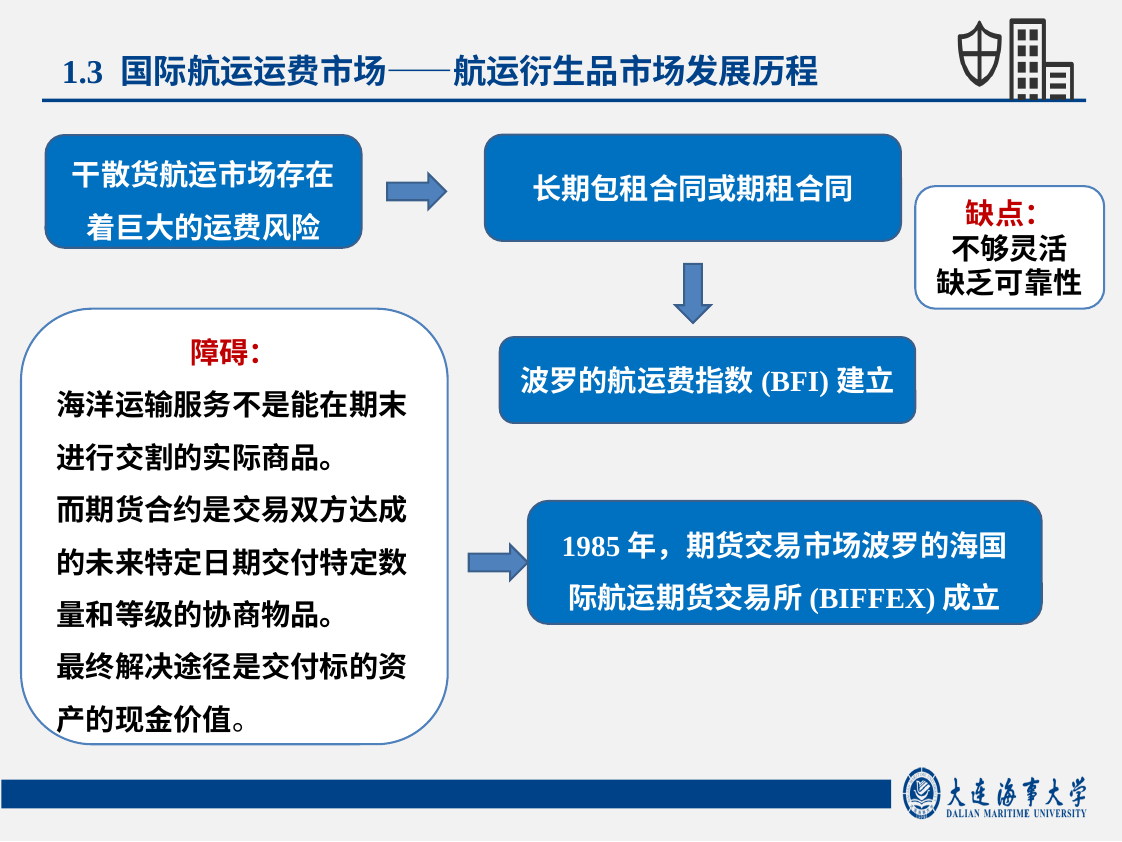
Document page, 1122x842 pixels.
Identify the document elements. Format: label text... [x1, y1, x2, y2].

text_box [386, 171, 448, 212]
text_box [672, 262, 714, 325]
text_box 1.3 国际航运运费市场——航运衍生品市场发展历程 [50, 44, 831, 96]
picture [902, 767, 1087, 820]
text_box 波罗的航运费指数(BFI)建立 [498, 336, 917, 424]
text_box 干散货航运市场存在着巨大的运费风险 [44, 134, 363, 249]
text_box [467, 542, 530, 583]
text_box 1985年，期货交易市场波罗的海国际航运期货交易所(BIFFEX)成立 [526, 499, 1043, 625]
picture [957, 18, 1074, 100]
text_box 缺点： 不够灵活 缺乏可靠性 [914, 185, 1106, 310]
text_box 长期包租合同或期租合同 [483, 133, 903, 242]
text_box 障碍： 海洋运输服务不是能在期末进行交割的实际商品。 而期货合约是交易双方达成的未来特定日期交付特定数量和等级的协商物品。 最终解决途径是交付标的资产的现金价值。 [19, 307, 449, 746]
